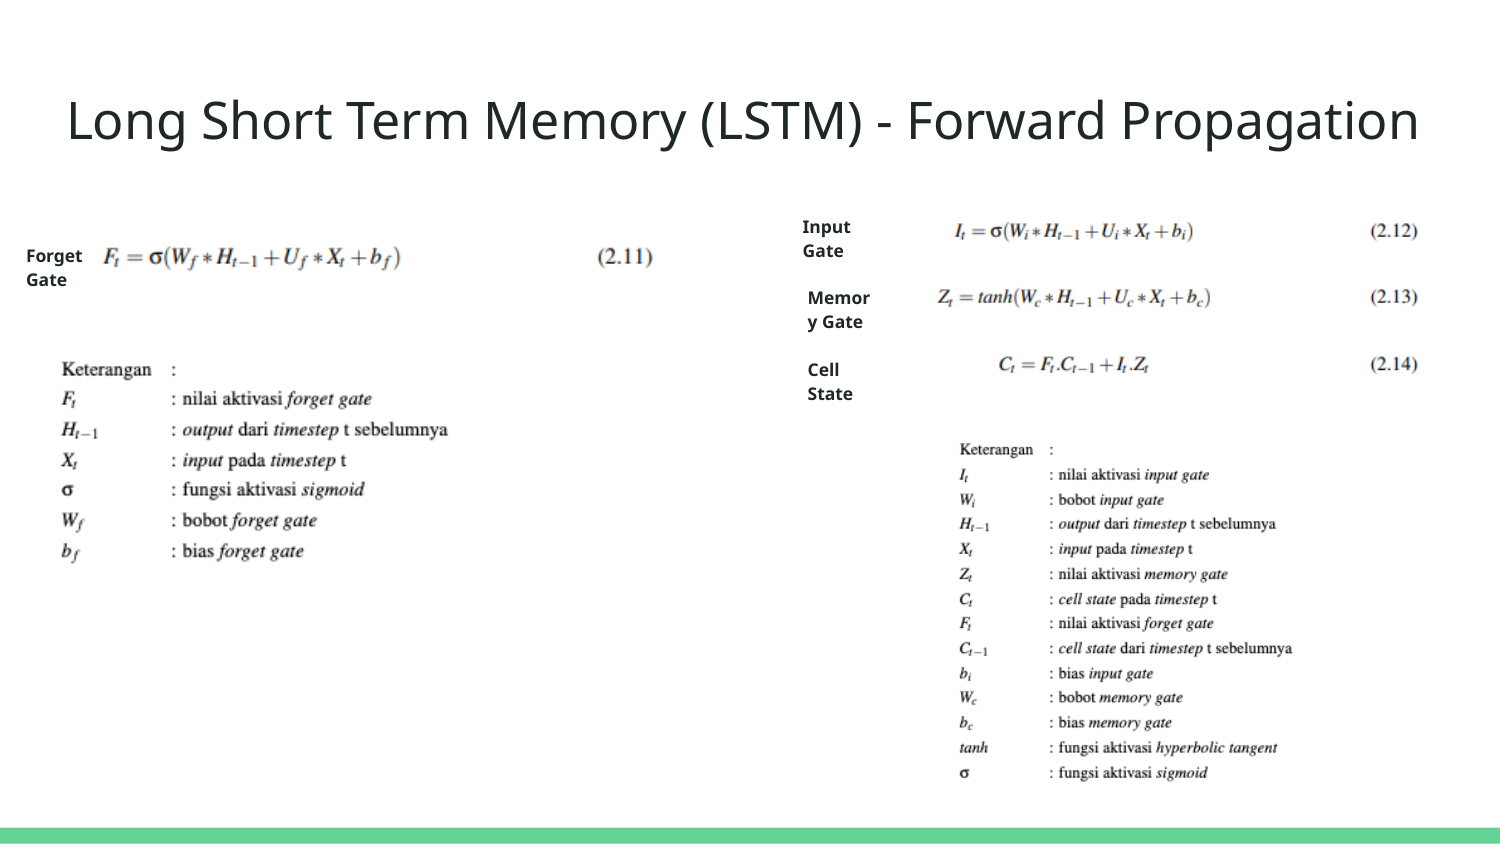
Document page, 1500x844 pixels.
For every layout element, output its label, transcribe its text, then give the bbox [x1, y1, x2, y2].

picture [93, 215, 662, 294]
list Memory Gate [792, 269, 891, 323]
list Forget Gate [10, 226, 88, 280]
title Long Short Term Memory (LSTM) - Forward Propagation [51, 72, 1449, 167]
picture [949, 432, 1326, 794]
picture [918, 202, 1424, 413]
picture [49, 341, 524, 585]
list Cell State [792, 340, 891, 394]
list Input Gate [787, 197, 886, 251]
